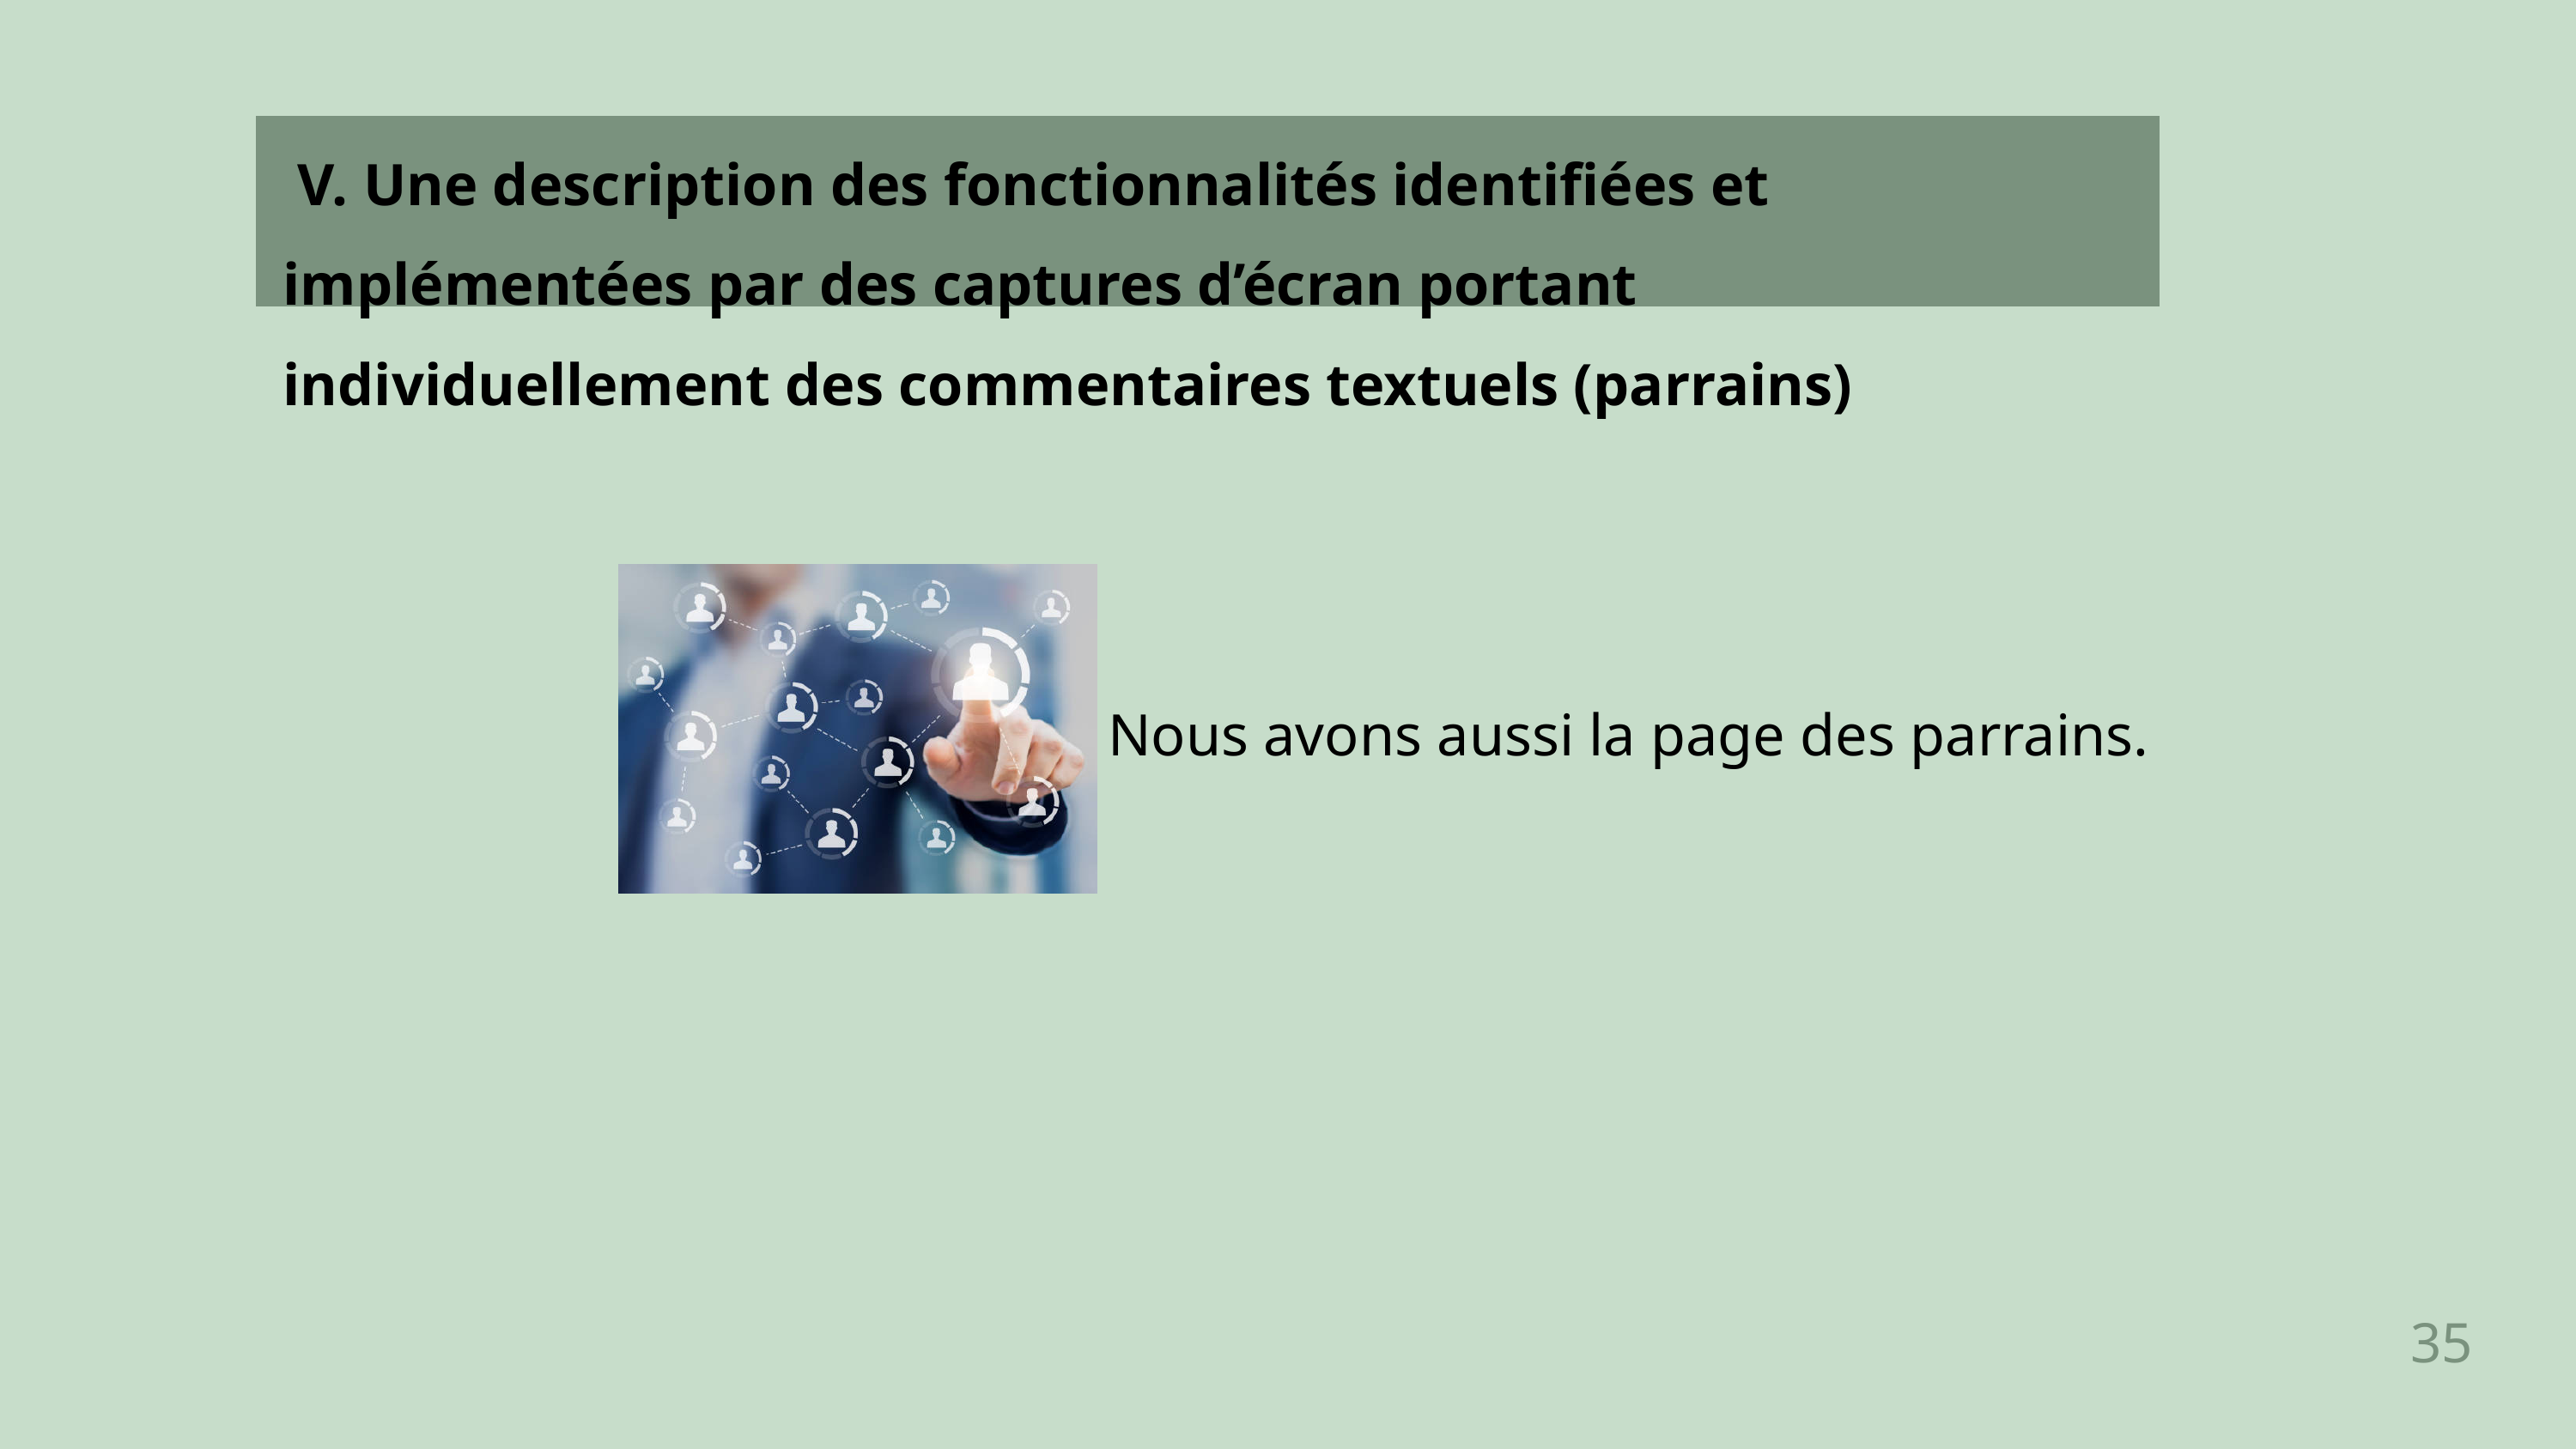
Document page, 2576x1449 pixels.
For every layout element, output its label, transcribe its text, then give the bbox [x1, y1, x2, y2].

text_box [255, 115, 2160, 306]
picture [618, 564, 1098, 894]
text_box 35 [2410, 1295, 2473, 1373]
text_box V. Une description des fonctionnalités identifiées et implémentées par des captures d’écran portant individuellement des commentaires textuels (parrains) [283, 316, 2102, 417]
text_box Nous avons aussi la page des parrains. [1102, 692, 2429, 774]
